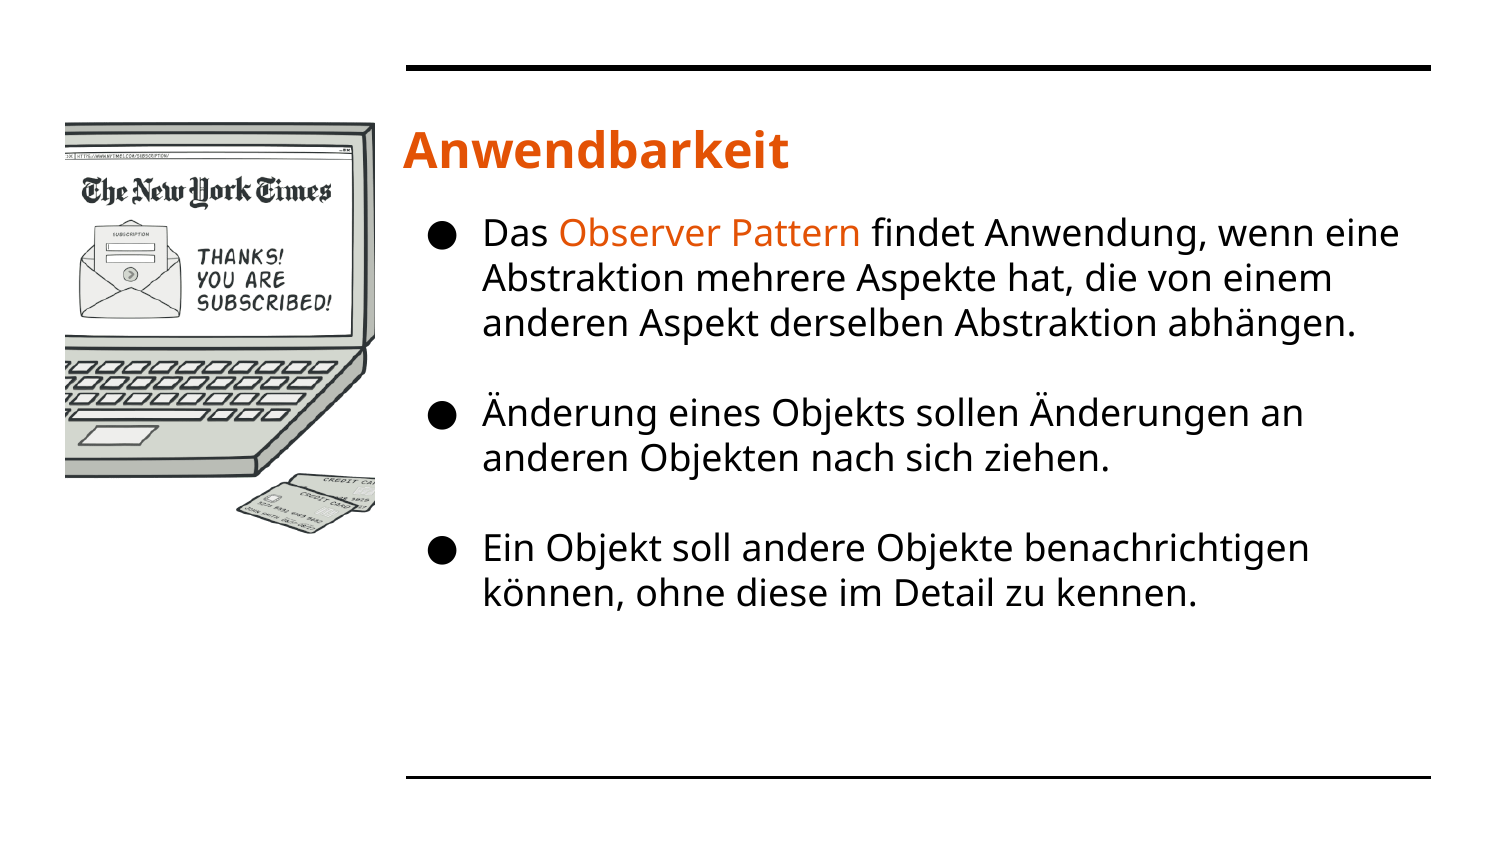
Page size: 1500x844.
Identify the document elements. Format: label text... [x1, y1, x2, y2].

subtitle Das Observer Pattern findet Anwendung, wenn eine Abstraktion mehrere Aspekte hat, die von einem anderen Aspekt derselben Abstraktion abhängen. Änderung eines Objekts sollen Änderungen an anderen Objekten nach sich ziehen. Ein Objekt soll andere Objekte benachrichtigen können, ohne diese im Detail zu kennen. [392, 193, 1431, 735]
title Anwendbarkeit [389, 103, 1428, 194]
picture [64, 67, 376, 549]
